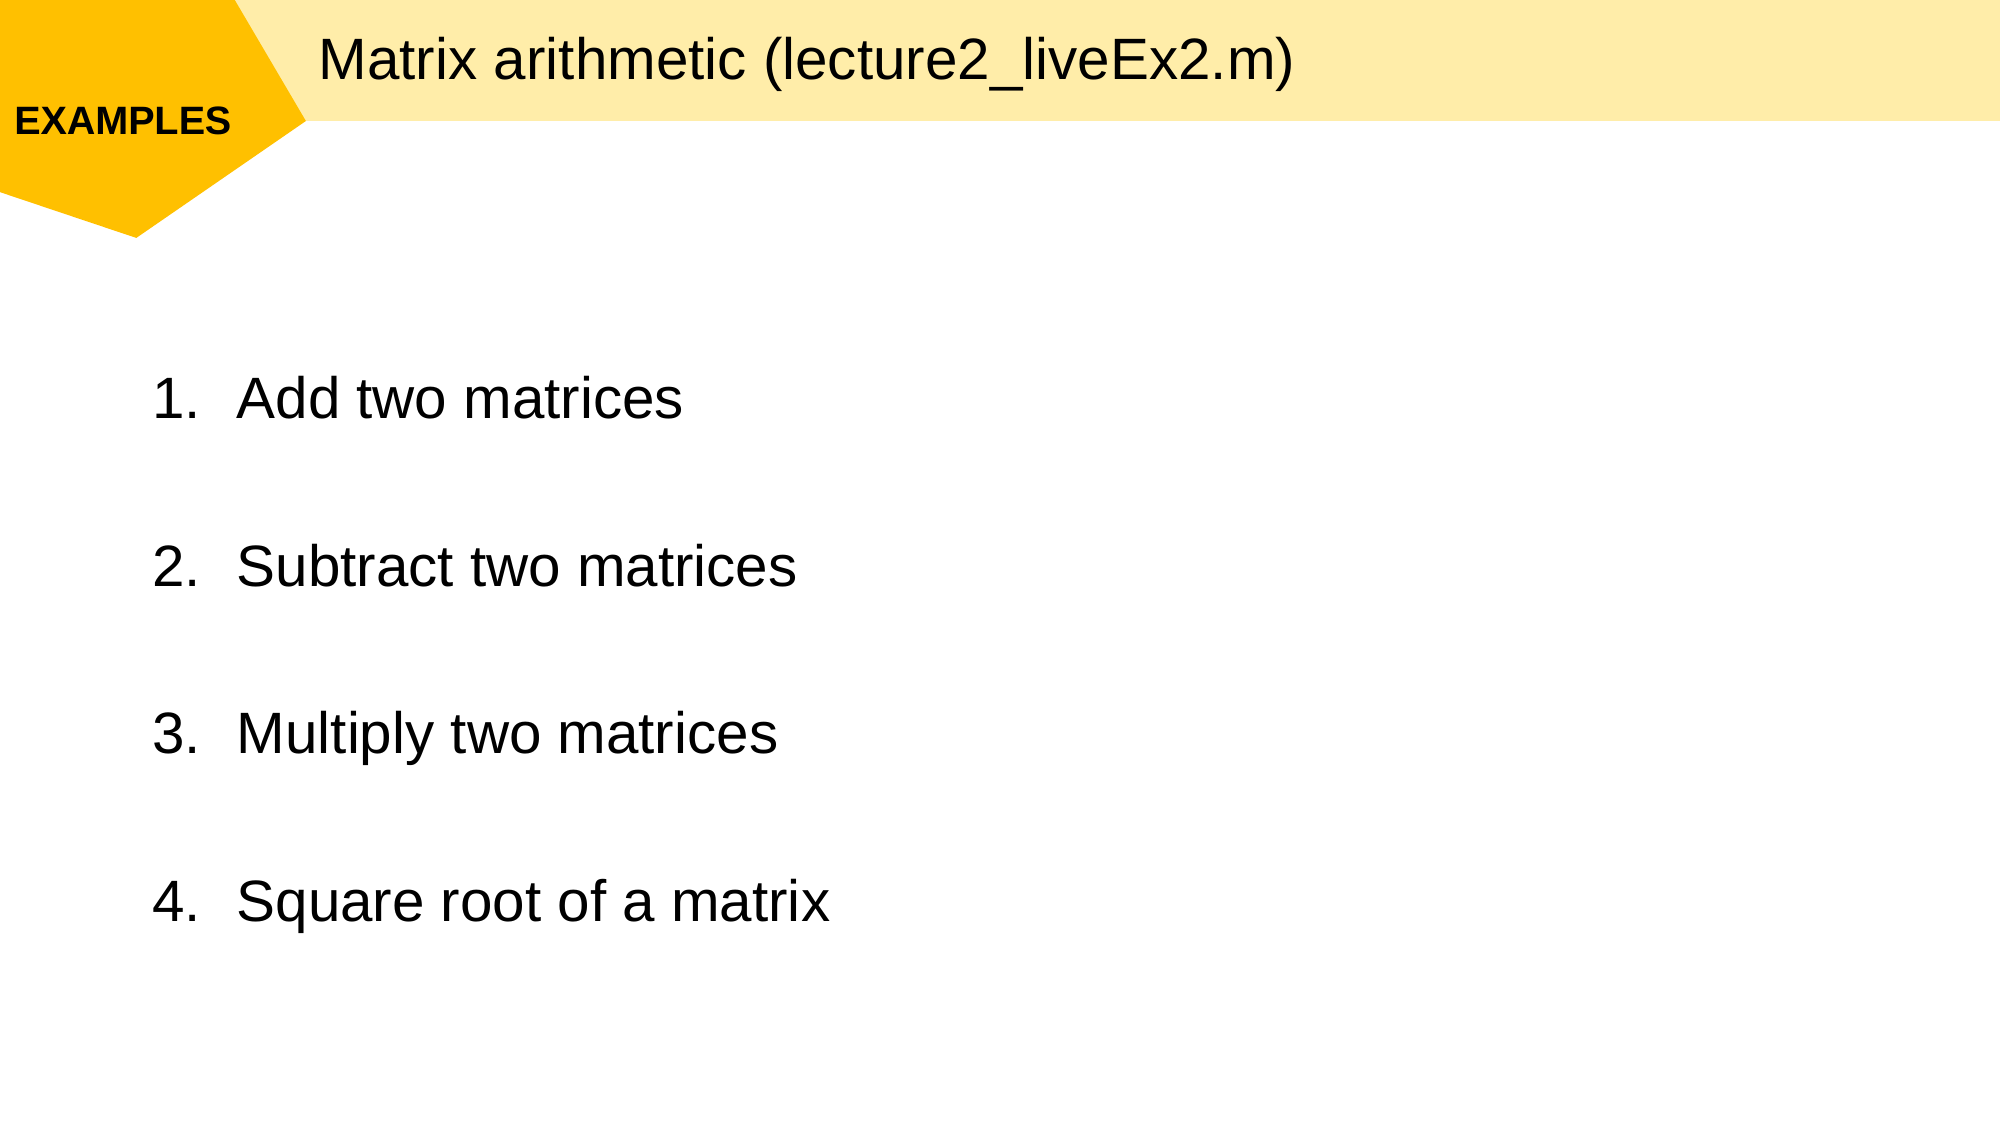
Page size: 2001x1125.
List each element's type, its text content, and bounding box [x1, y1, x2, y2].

list Add two matrices Subtract two matrices Multiply two matrices Square root of a matrix [137, 270, 1517, 1053]
list Matrix arithmetic (lecture2_liveEx2.m) [304, 14, 2000, 107]
